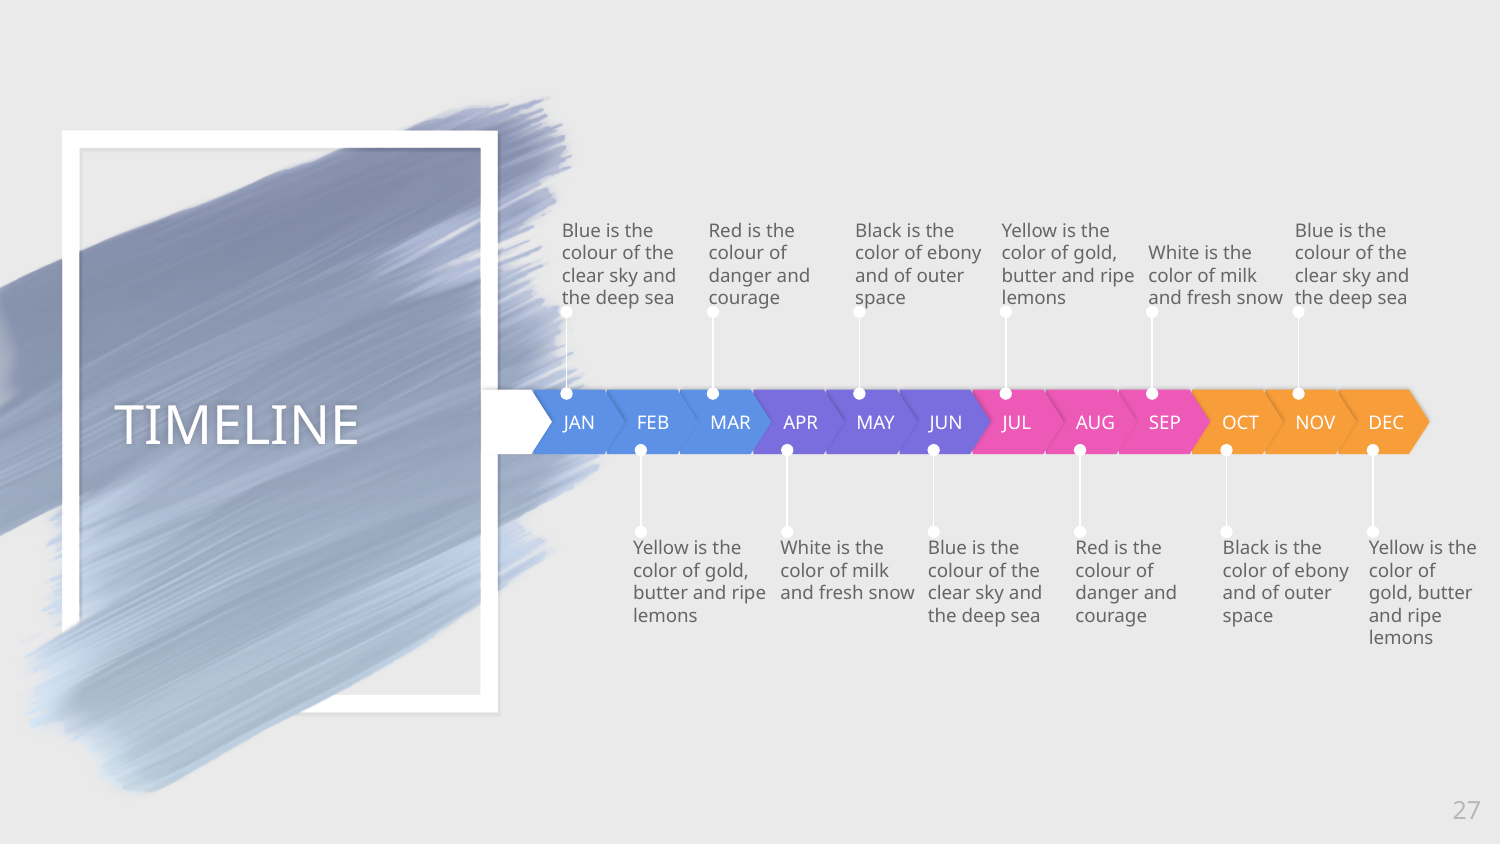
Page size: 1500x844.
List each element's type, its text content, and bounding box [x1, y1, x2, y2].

text_box OCT [1192, 389, 1284, 455]
text_box JAN [534, 389, 626, 455]
text_box APR [753, 389, 845, 455]
text_box Blue is the colour of the clear sky and the deep sea [927, 535, 1067, 624]
text_box Black is the color of ebony and of outer space [1222, 535, 1362, 624]
text_box JUN [899, 389, 991, 455]
title TIMELINE [114, 149, 447, 696]
text_box Yellow is the color of gold, butter and ripe lemons [1001, 220, 1141, 309]
picture [0, 0, 1500, 844]
text_box AUG [1045, 389, 1138, 455]
text_box FEB [607, 389, 699, 455]
text_box Red is the colour of danger and courage [708, 220, 847, 309]
text_box White is the color of milk and fresh snow [780, 535, 919, 624]
text_box SEP [1119, 389, 1211, 455]
text_box Black is the color of ebony and of outer space [855, 220, 994, 309]
text_box MAR [680, 389, 772, 455]
text_box DEC [1338, 389, 1430, 455]
text_box [481, 389, 552, 455]
slide_number ‹#› [1391, 779, 1482, 844]
text_box NOV [1265, 389, 1357, 455]
text_box Blue is the colour of the clear sky and the deep sea [1294, 220, 1434, 309]
text_box Blue is the colour of the clear sky and the deep sea [561, 220, 701, 309]
text_box MAY [826, 389, 918, 455]
text_box Red is the colour of danger and courage [1075, 535, 1214, 624]
text_box JUL [973, 389, 1064, 455]
text_box Yellow is the color of gold, butter and ripe lemons [633, 535, 772, 624]
text_box White is the color of milk and fresh snow [1148, 220, 1287, 309]
text_box Yellow is the color of gold, butter and ripe lemons [1368, 535, 1484, 624]
